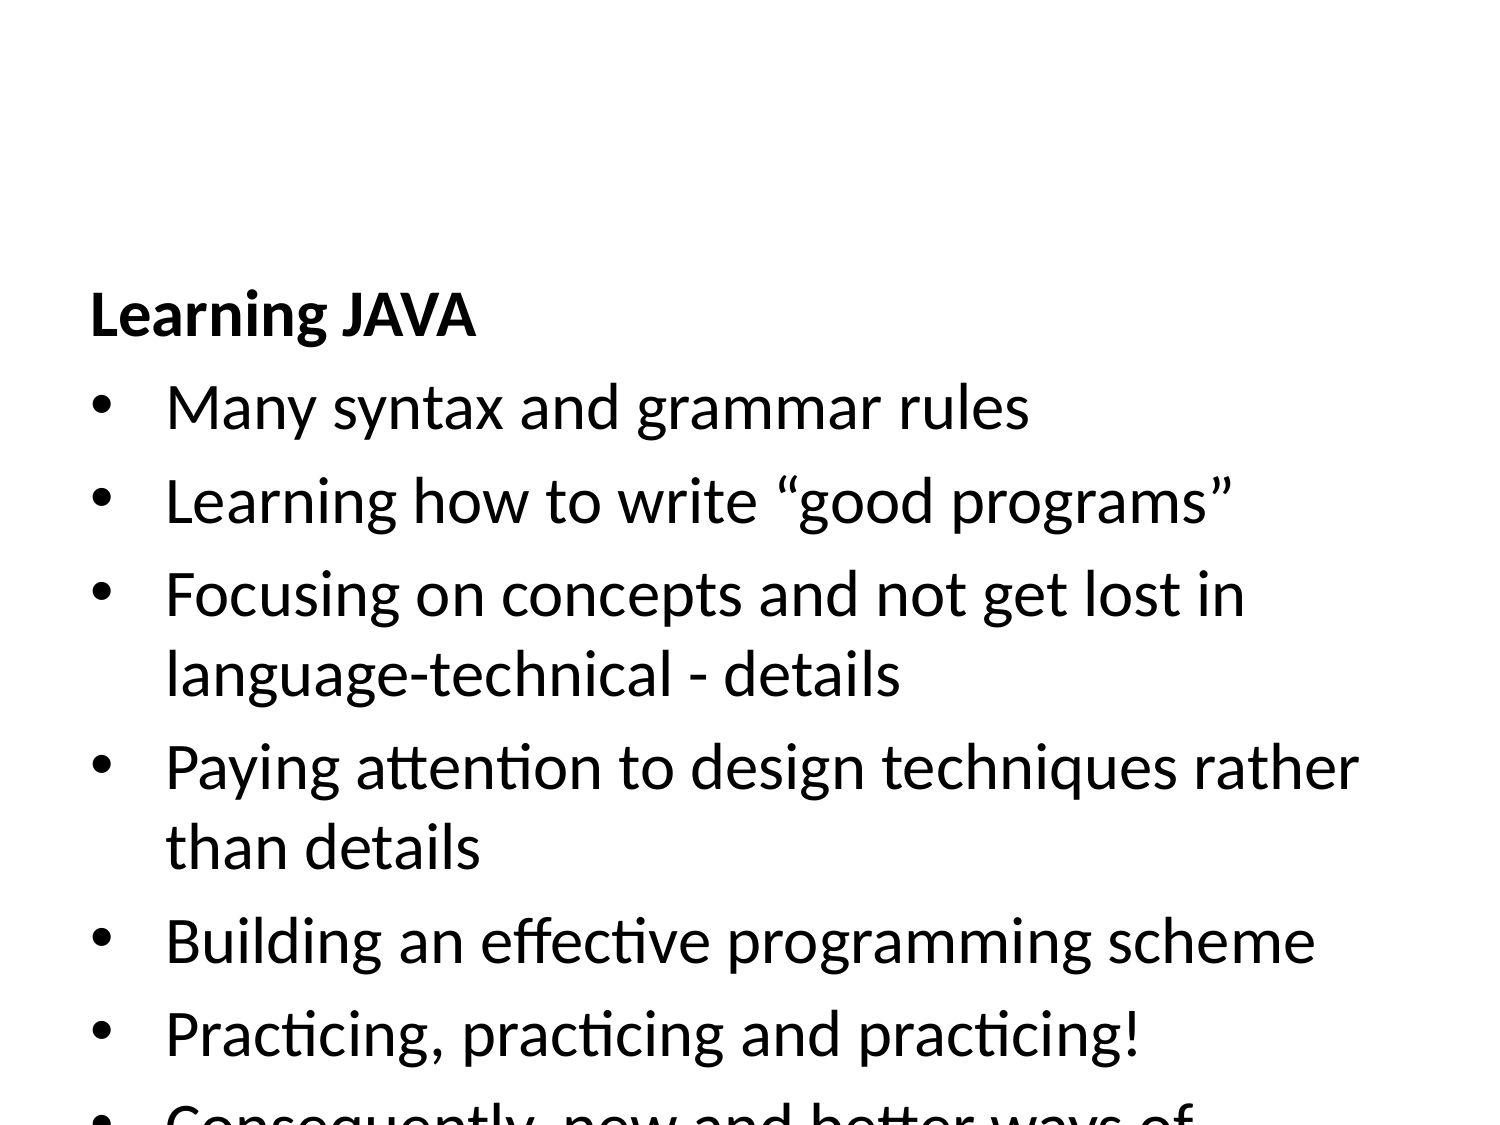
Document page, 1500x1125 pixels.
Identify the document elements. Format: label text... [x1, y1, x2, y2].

list Learning JAVA Many syntax and grammar rules Learning how to write “good programs” Focusing on concepts and not get lost in language-technical - details Paying attention to design techniques rather than details Building an effective programming scheme Practicing, practicing and practicing! Consequently, new and better ways of building systems [75, 262, 1425, 1005]
